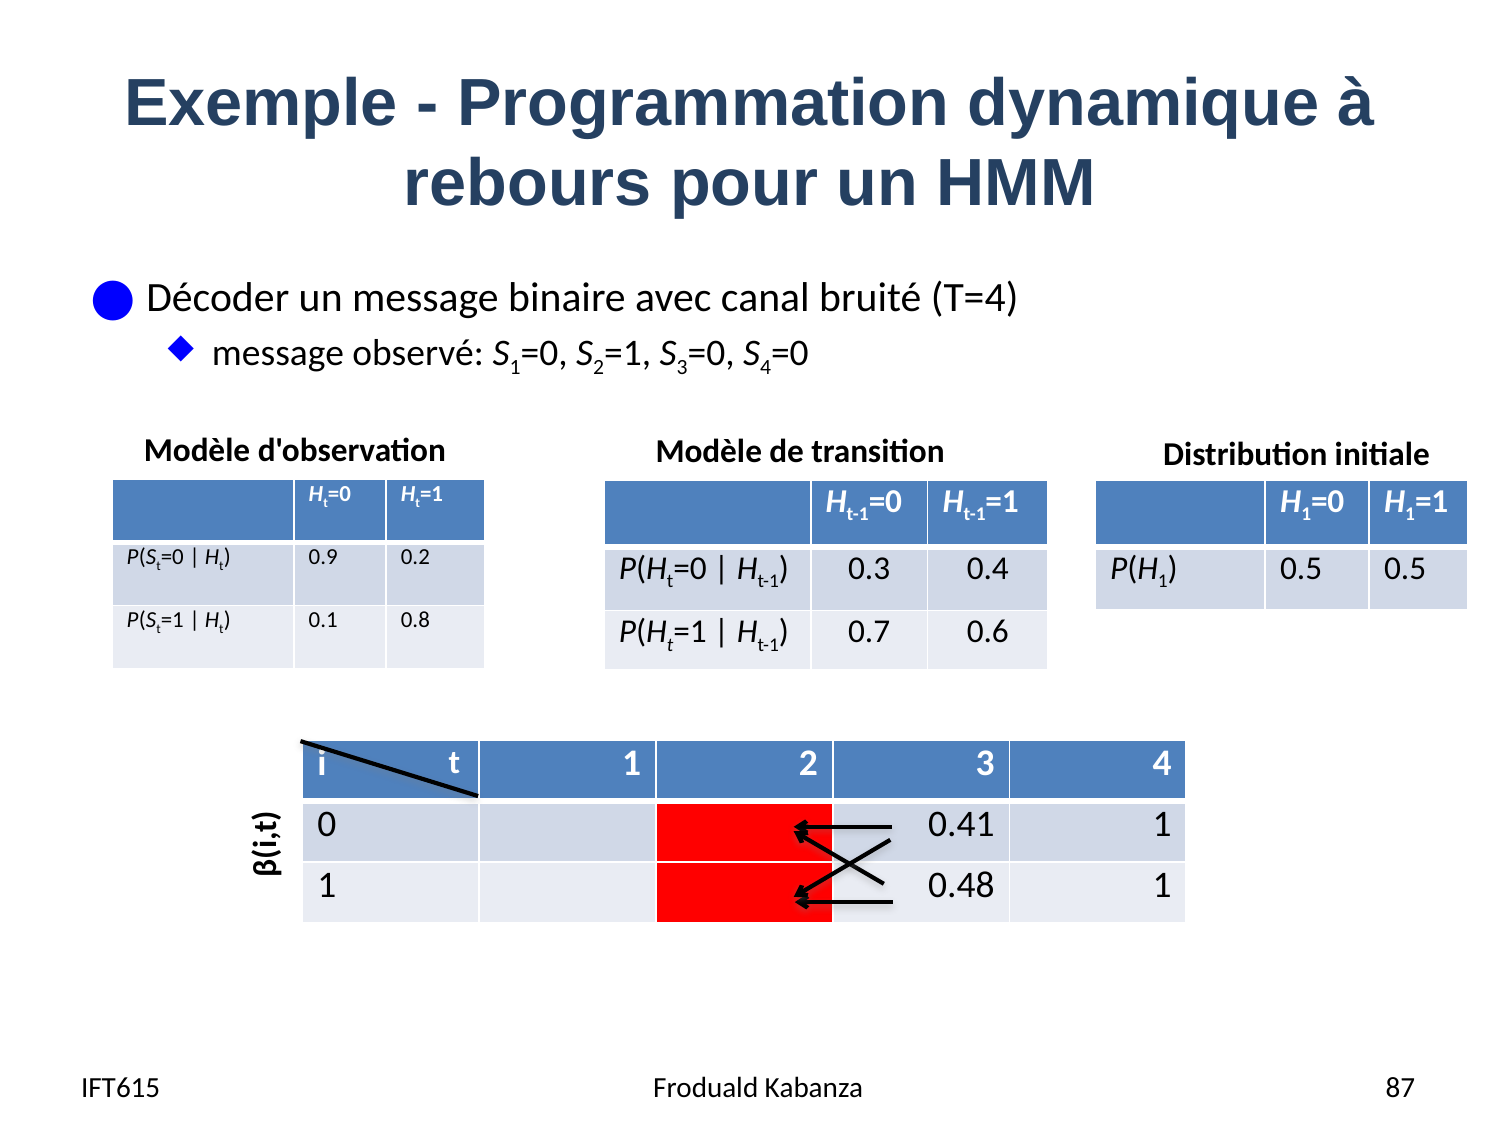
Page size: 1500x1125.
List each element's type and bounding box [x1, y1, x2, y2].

table_cell [303, 863, 478, 922]
table_cell [834, 863, 1009, 922]
table_cell [605, 550, 810, 610]
table_cell [387, 545, 484, 605]
table_header [834, 741, 1009, 798]
text_box [235, 782, 290, 892]
table_header [1266, 481, 1368, 544]
table_cell [1010, 804, 1185, 861]
table_header [928, 481, 1047, 544]
table_cell [605, 611, 810, 669]
table_header [387, 480, 484, 540]
slide_number [1080, 1056, 1431, 1117]
table_cell [295, 606, 385, 668]
text_box [640, 421, 1042, 477]
table_cell [295, 545, 385, 605]
table_cell [1010, 863, 1185, 922]
table_cell [303, 804, 478, 861]
text_box [793, 830, 891, 898]
table_cell [1266, 550, 1368, 609]
list [75, 262, 1425, 1005]
table_cell [387, 606, 484, 668]
table_cell [657, 804, 832, 861]
text_box [129, 420, 490, 476]
table_cell [480, 804, 655, 861]
table_header [1010, 741, 1185, 798]
table_cell [113, 545, 293, 605]
table_cell [657, 863, 832, 922]
table_cell [928, 611, 1047, 669]
text_box [300, 732, 479, 797]
footer [520, 1056, 996, 1117]
table_cell [812, 550, 927, 610]
table_cell [812, 611, 927, 669]
table_header [113, 480, 293, 540]
table_cell [928, 550, 1047, 610]
table_header [1096, 481, 1264, 544]
title [75, 45, 1425, 233]
table_header [480, 741, 655, 798]
table_cell [1370, 550, 1467, 609]
table_header [657, 741, 832, 798]
table_header [1370, 481, 1467, 544]
table_header [295, 480, 385, 540]
text_box [1148, 424, 1500, 480]
table_header [812, 481, 927, 544]
table_cell [1096, 550, 1264, 609]
table_cell [480, 863, 655, 922]
table_header [605, 481, 810, 544]
table_cell [834, 804, 1009, 861]
table_cell [113, 606, 293, 668]
slide_number [66, 1056, 356, 1117]
